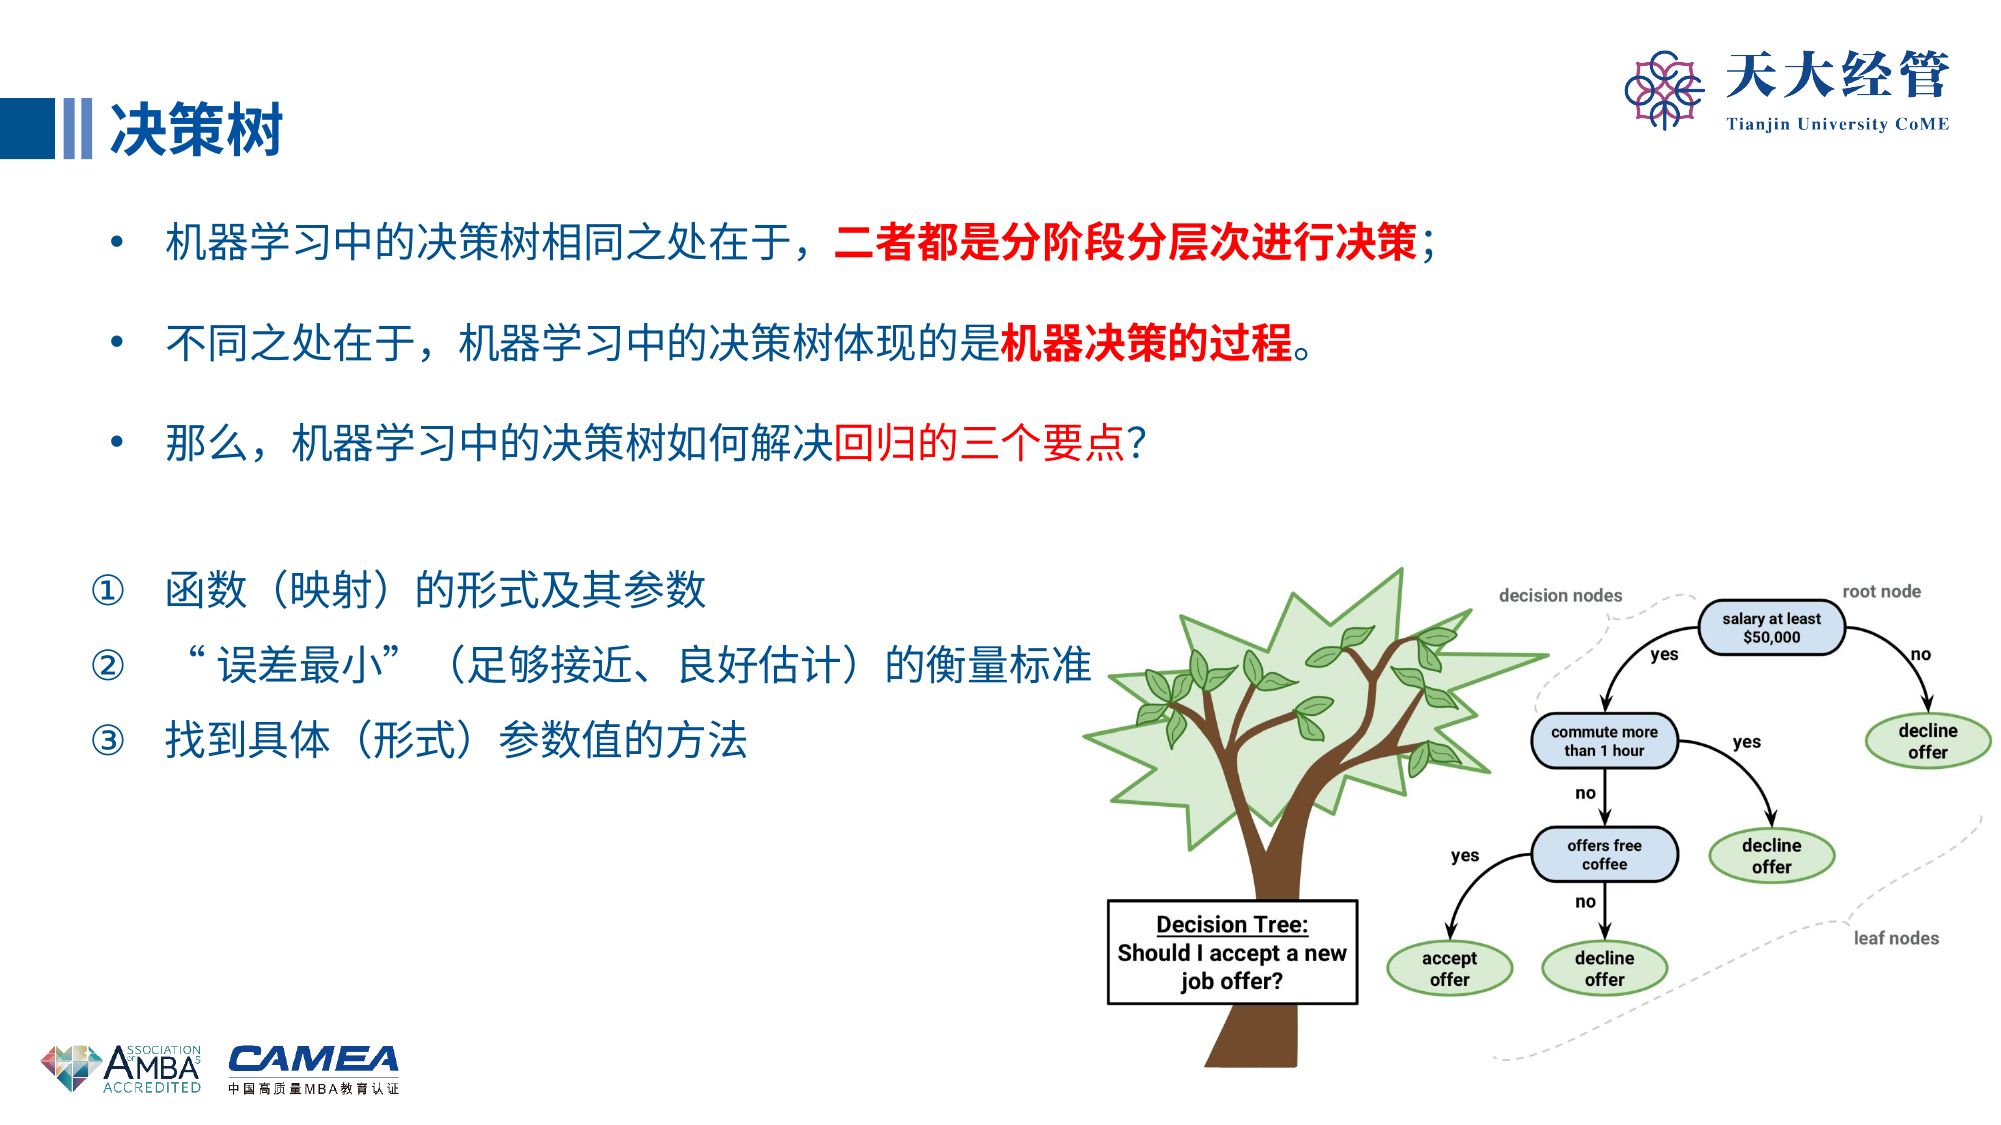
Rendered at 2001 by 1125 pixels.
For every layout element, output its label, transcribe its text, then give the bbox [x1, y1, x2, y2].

text_box [63, 97, 76, 160]
picture [1079, 562, 2000, 1071]
text_box 函数（映射）的形式及其参数 “误差最小”（足够接近、良好估计）的衡量标准 找到具体（形式）参数值的方法 [74, 531, 1710, 772]
picture [0, 1014, 502, 1125]
text_box [80, 97, 93, 160]
text_box 决策树 [94, 85, 664, 171]
picture [1573, 0, 2000, 292]
text_box [0, 97, 56, 160]
text_box 机器学习中的决策树相同之处在于，二者都是分阶段分层次进行决策； 不同之处在于，机器学习中的决策树体现的是机器决策的过程。 那么，机器学习中的决策树如何解决回归的三个要点？ [94, 208, 1835, 474]
